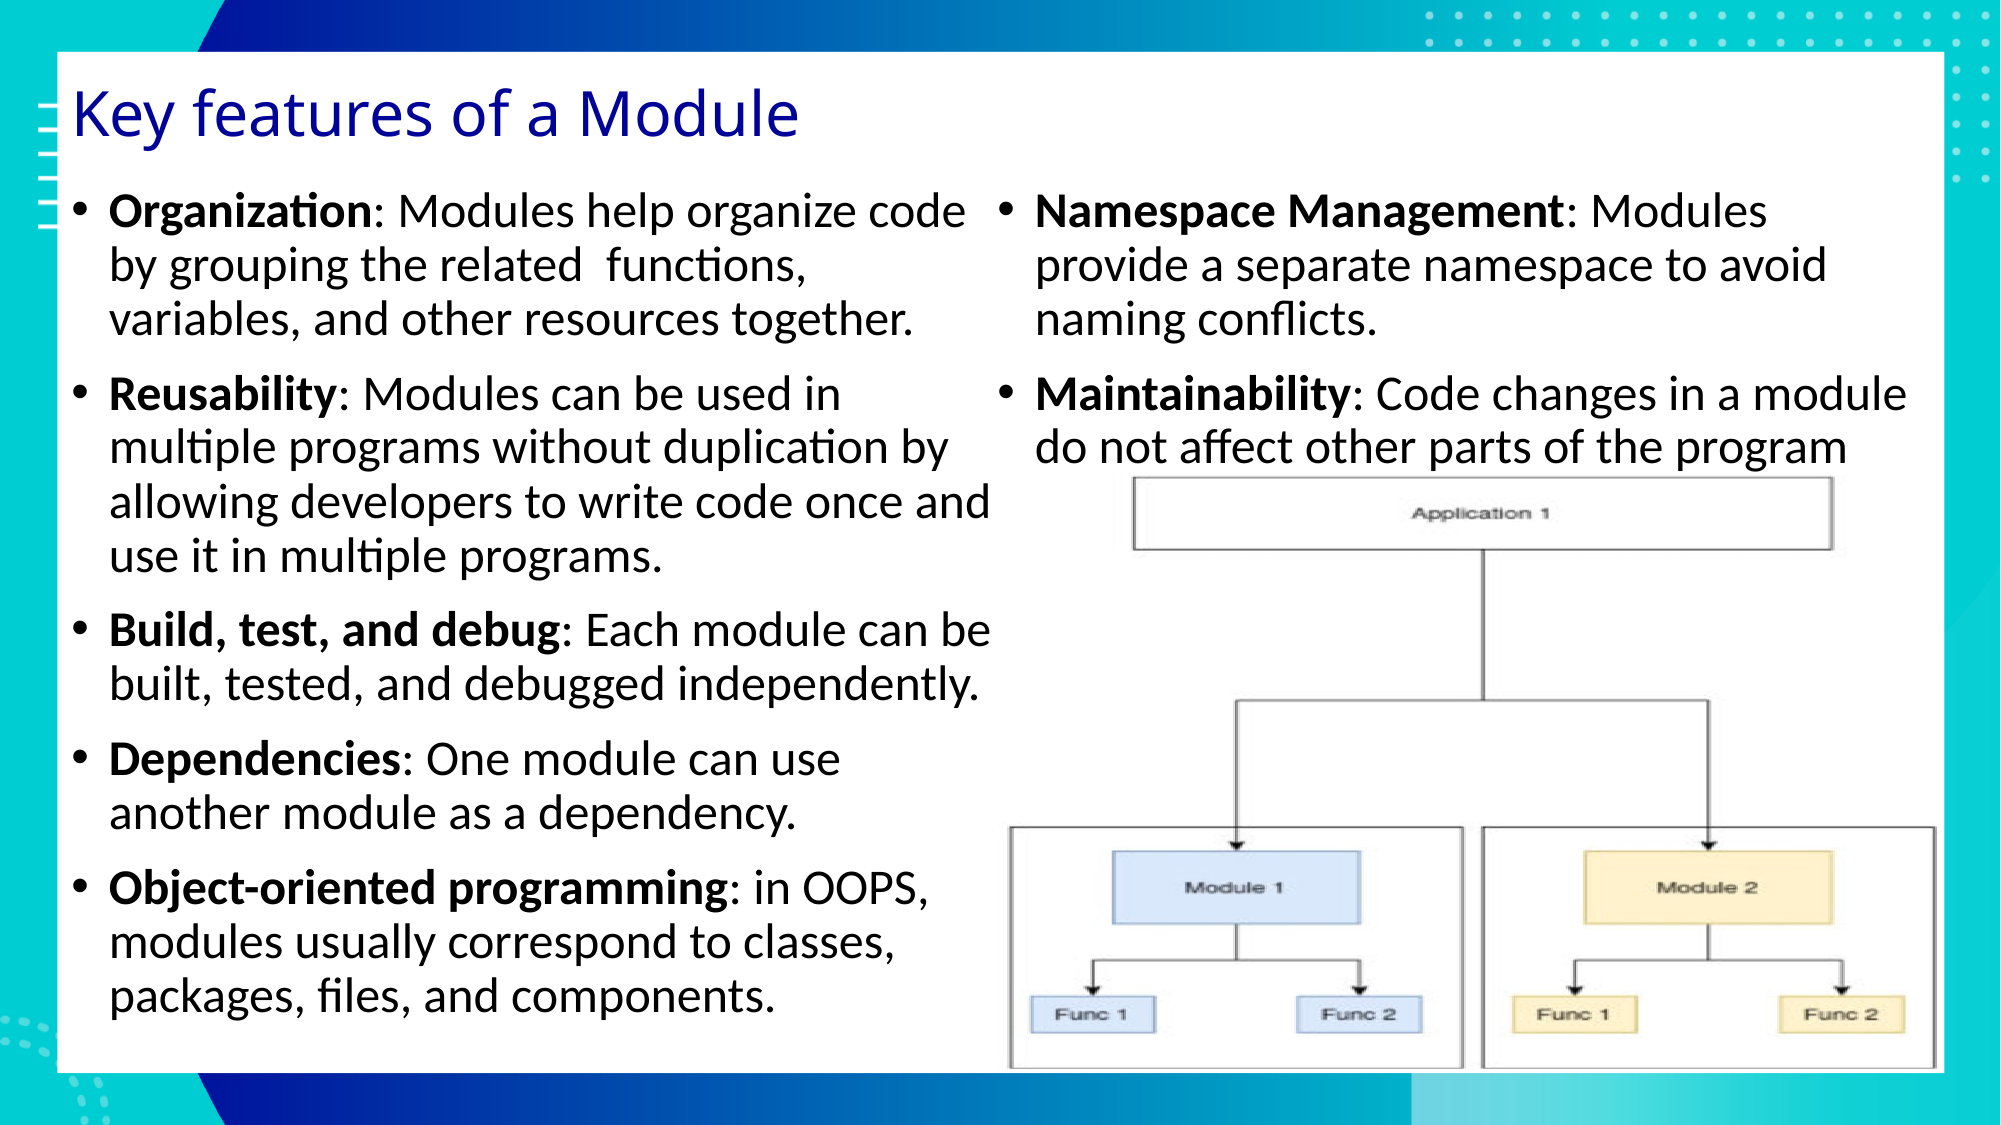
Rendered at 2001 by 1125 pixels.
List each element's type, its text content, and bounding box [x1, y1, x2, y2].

picture [0, 0, 2001, 1125]
list Organization: Modules help organize code by grouping the related functions, variables, and other resources together. Reusability: Modules can be used in multiple programs without duplication by allowing developers to write code once and use it in multiple programs. Build, test, and debug: Each module can be built, tested, and debugged independently. Dependencies: One module can use another module as a dependency. Object-oriented programming: in OOPS, modules usually correspond to classes, packages, files, and components. Namespace Management: Modules provide a separate namespace to avoid naming conflicts. Maintainability: Code changes in a module do not affect other parts of the program [56, 176, 1939, 1069]
title Key features of a Module [56, 56, 1939, 176]
